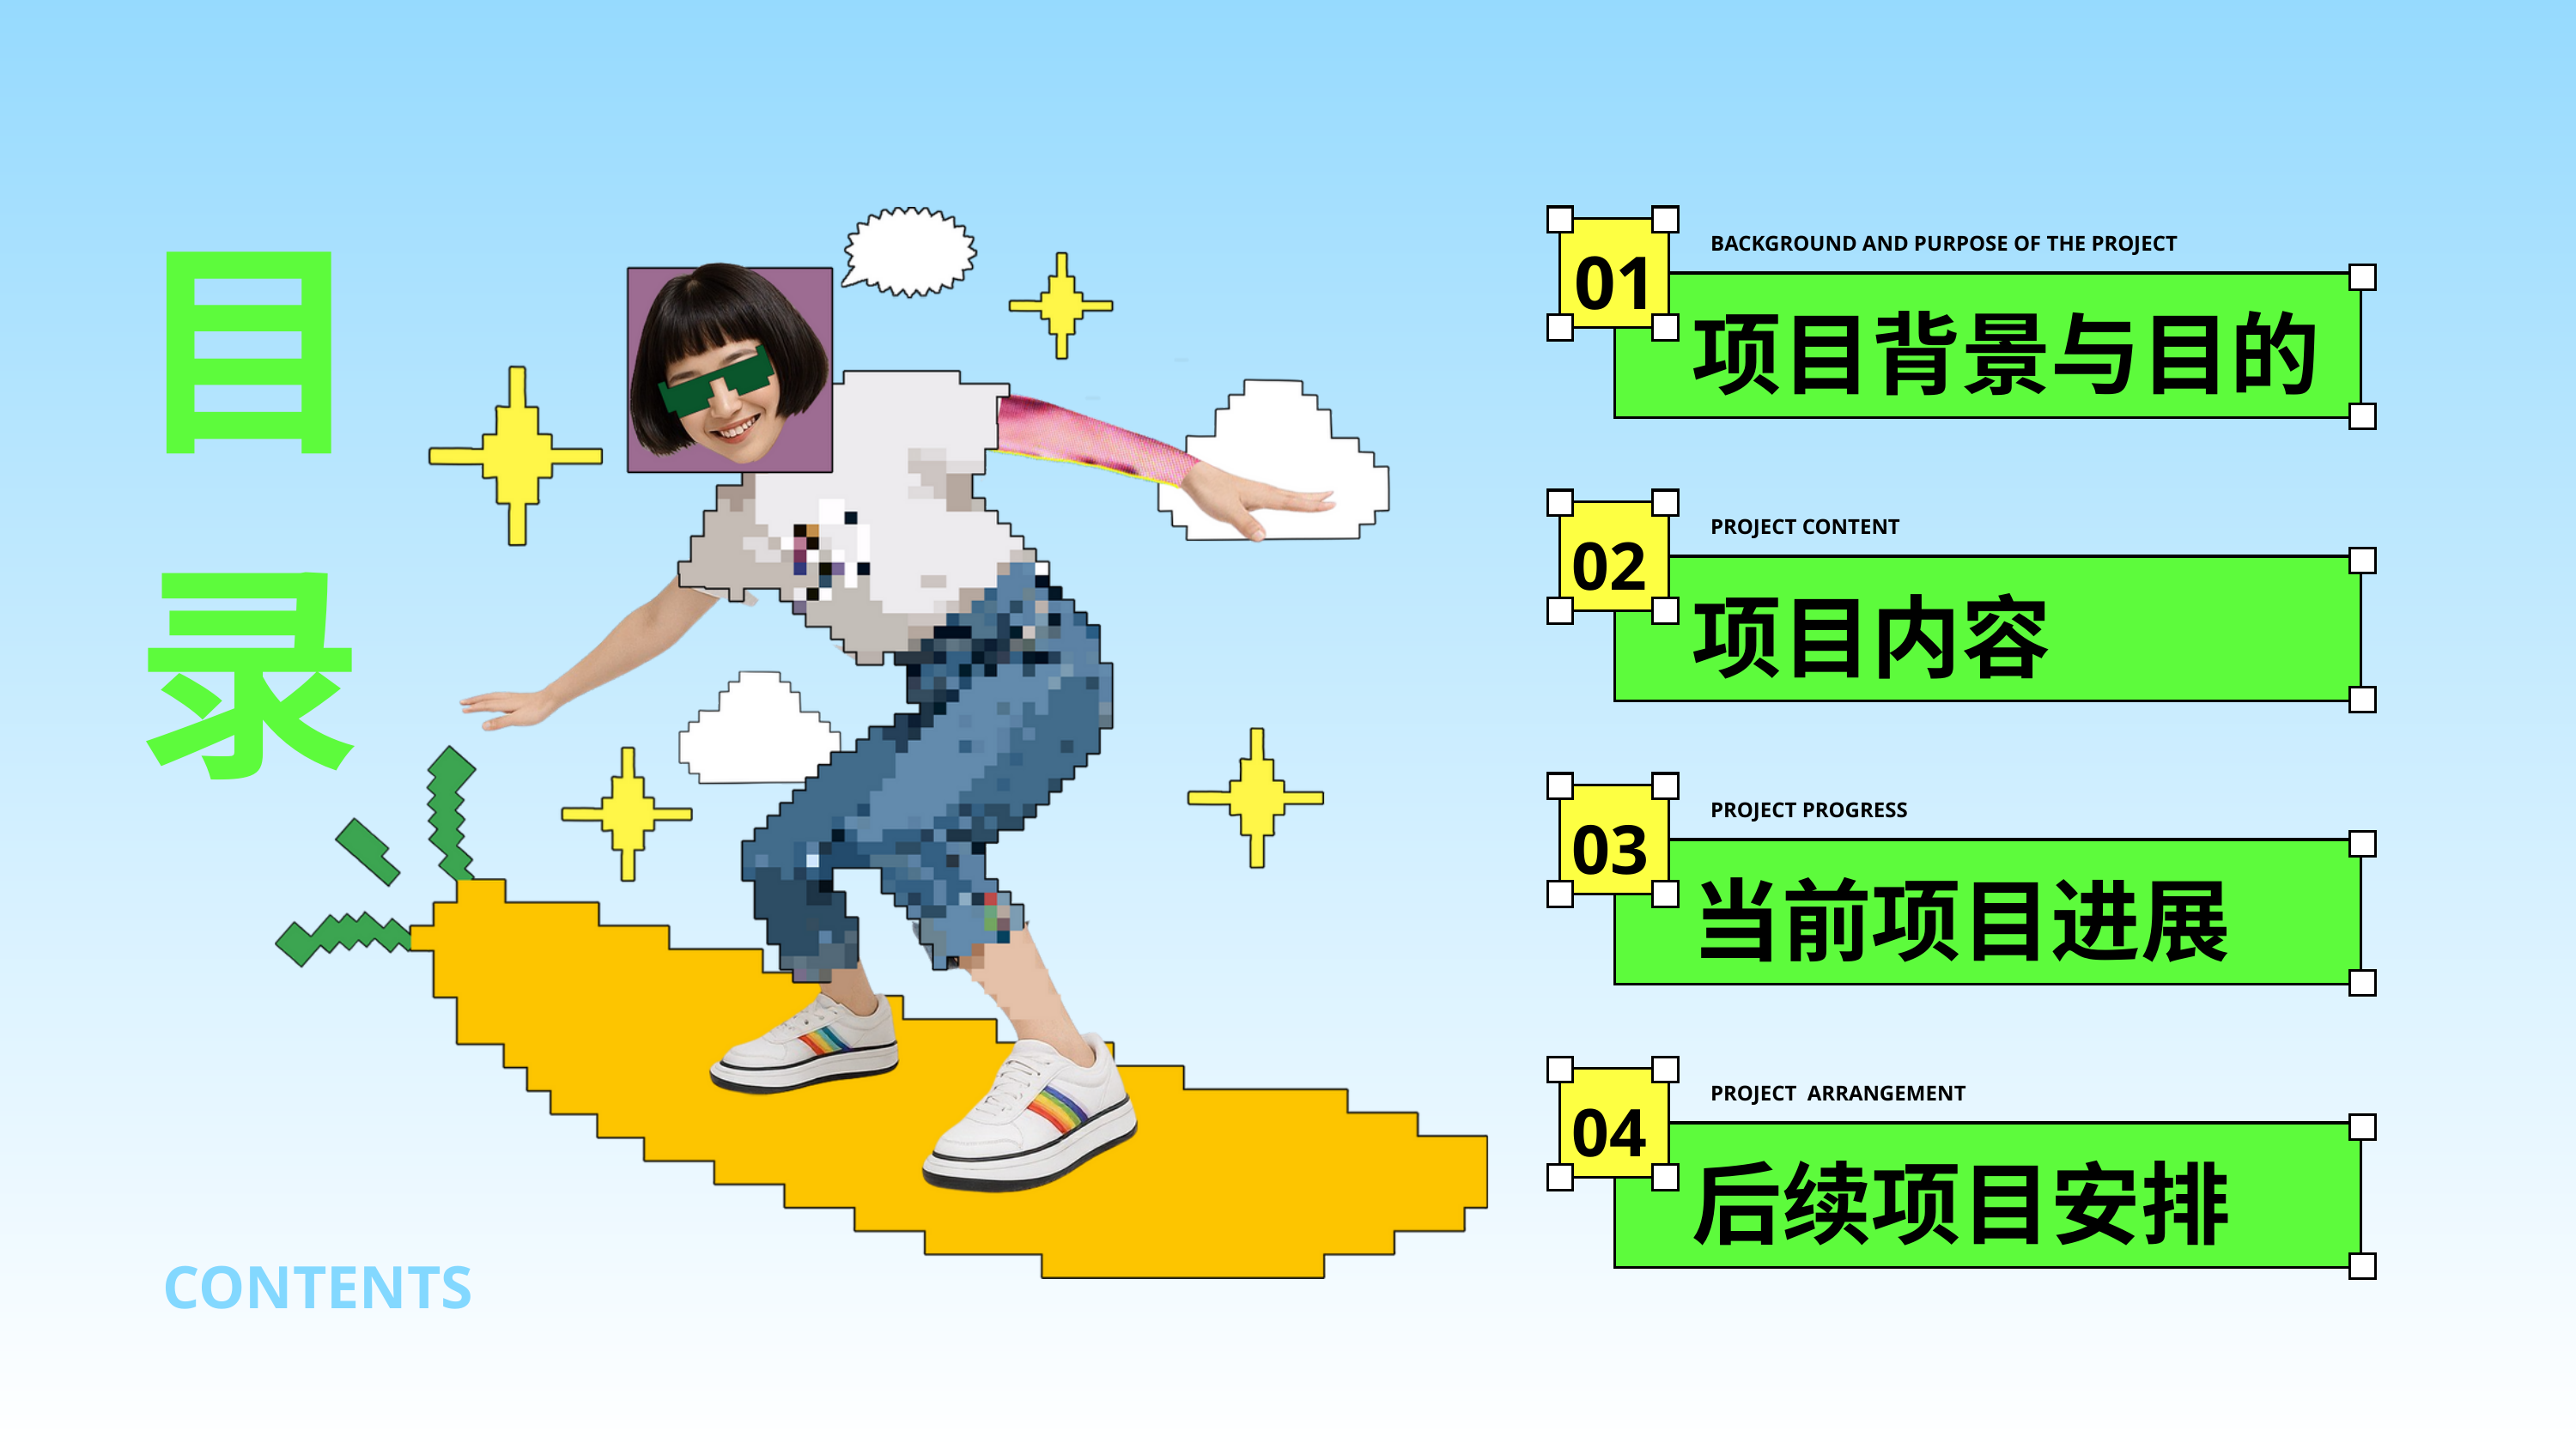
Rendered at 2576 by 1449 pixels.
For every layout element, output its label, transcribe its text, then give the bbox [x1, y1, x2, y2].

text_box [1546, 1056, 2576, 1280]
text_box [274, 207, 1489, 1279]
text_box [1546, 489, 2576, 713]
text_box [1546, 773, 2576, 997]
text_box 目录 [134, 158, 410, 805]
text_box CONTENTS [162, 1239, 608, 1321]
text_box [1546, 206, 2576, 430]
